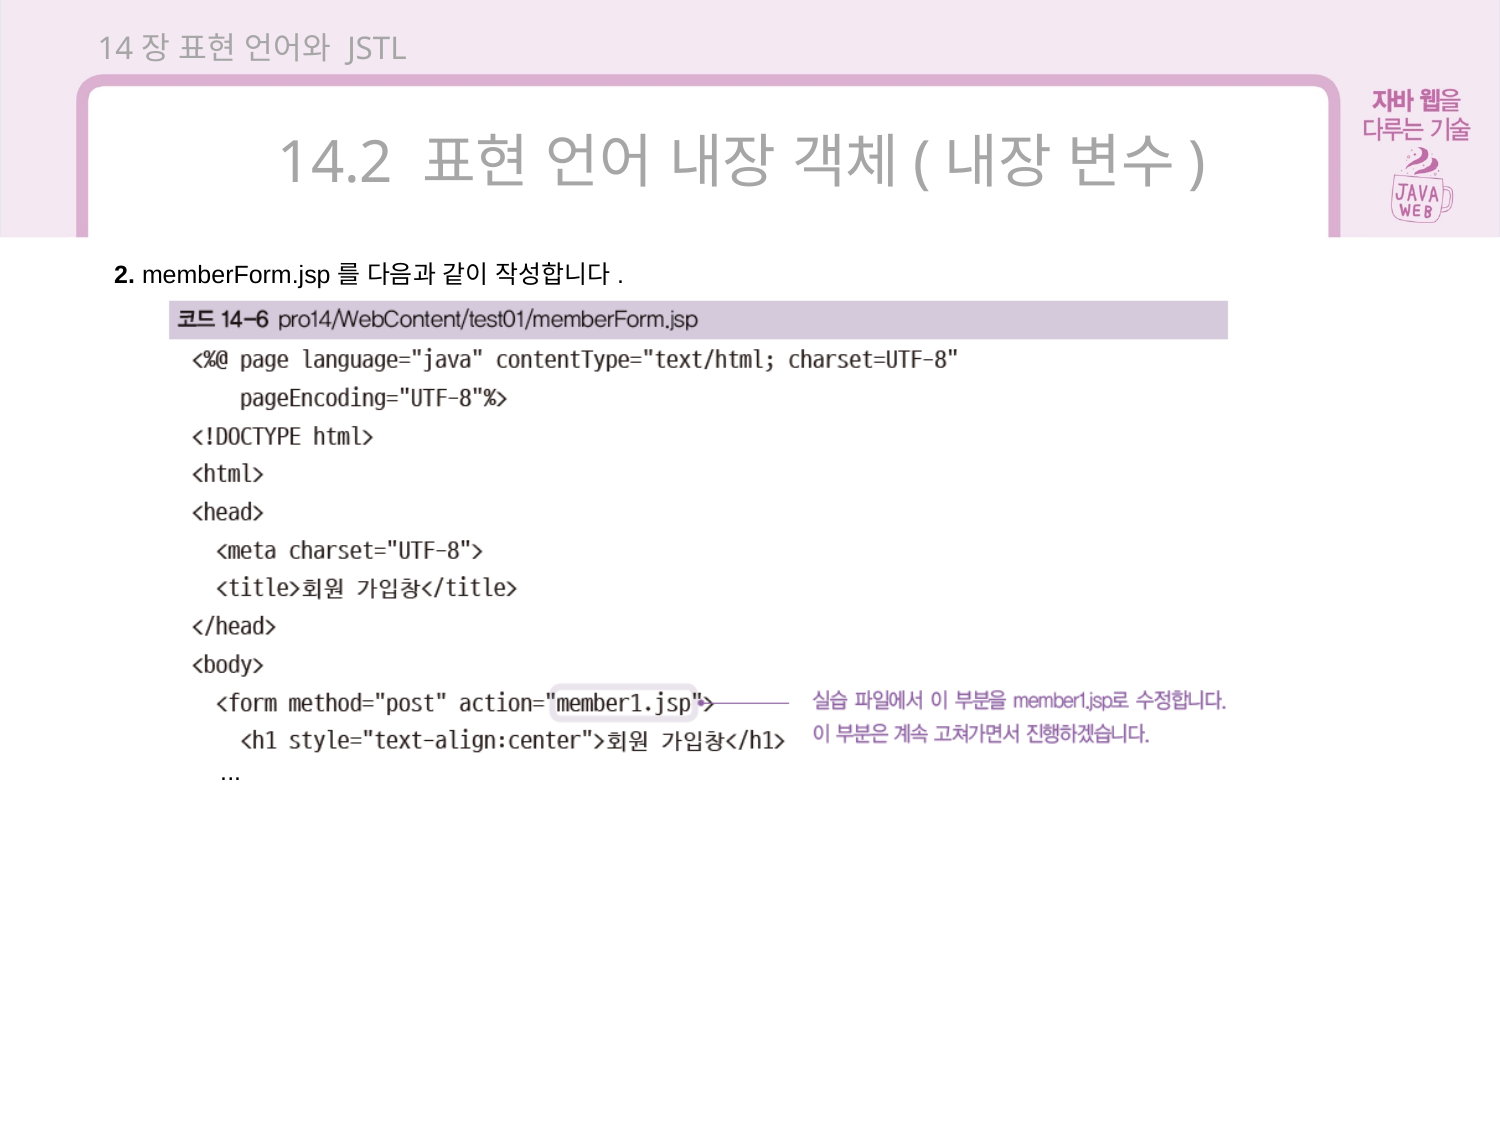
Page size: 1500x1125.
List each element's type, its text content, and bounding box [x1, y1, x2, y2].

text_box 14장 표현 언어와 JSTL [82, 0, 1133, 74]
text_box 2. memberForm.jsp를 다음과 같이 작성합니다. [99, 251, 1268, 296]
picture [0, 0, 1500, 1125]
text_box 14.2 표현 언어 내장 객체(내장 변수) [217, 117, 1268, 202]
text_box ... [205, 771, 485, 793]
